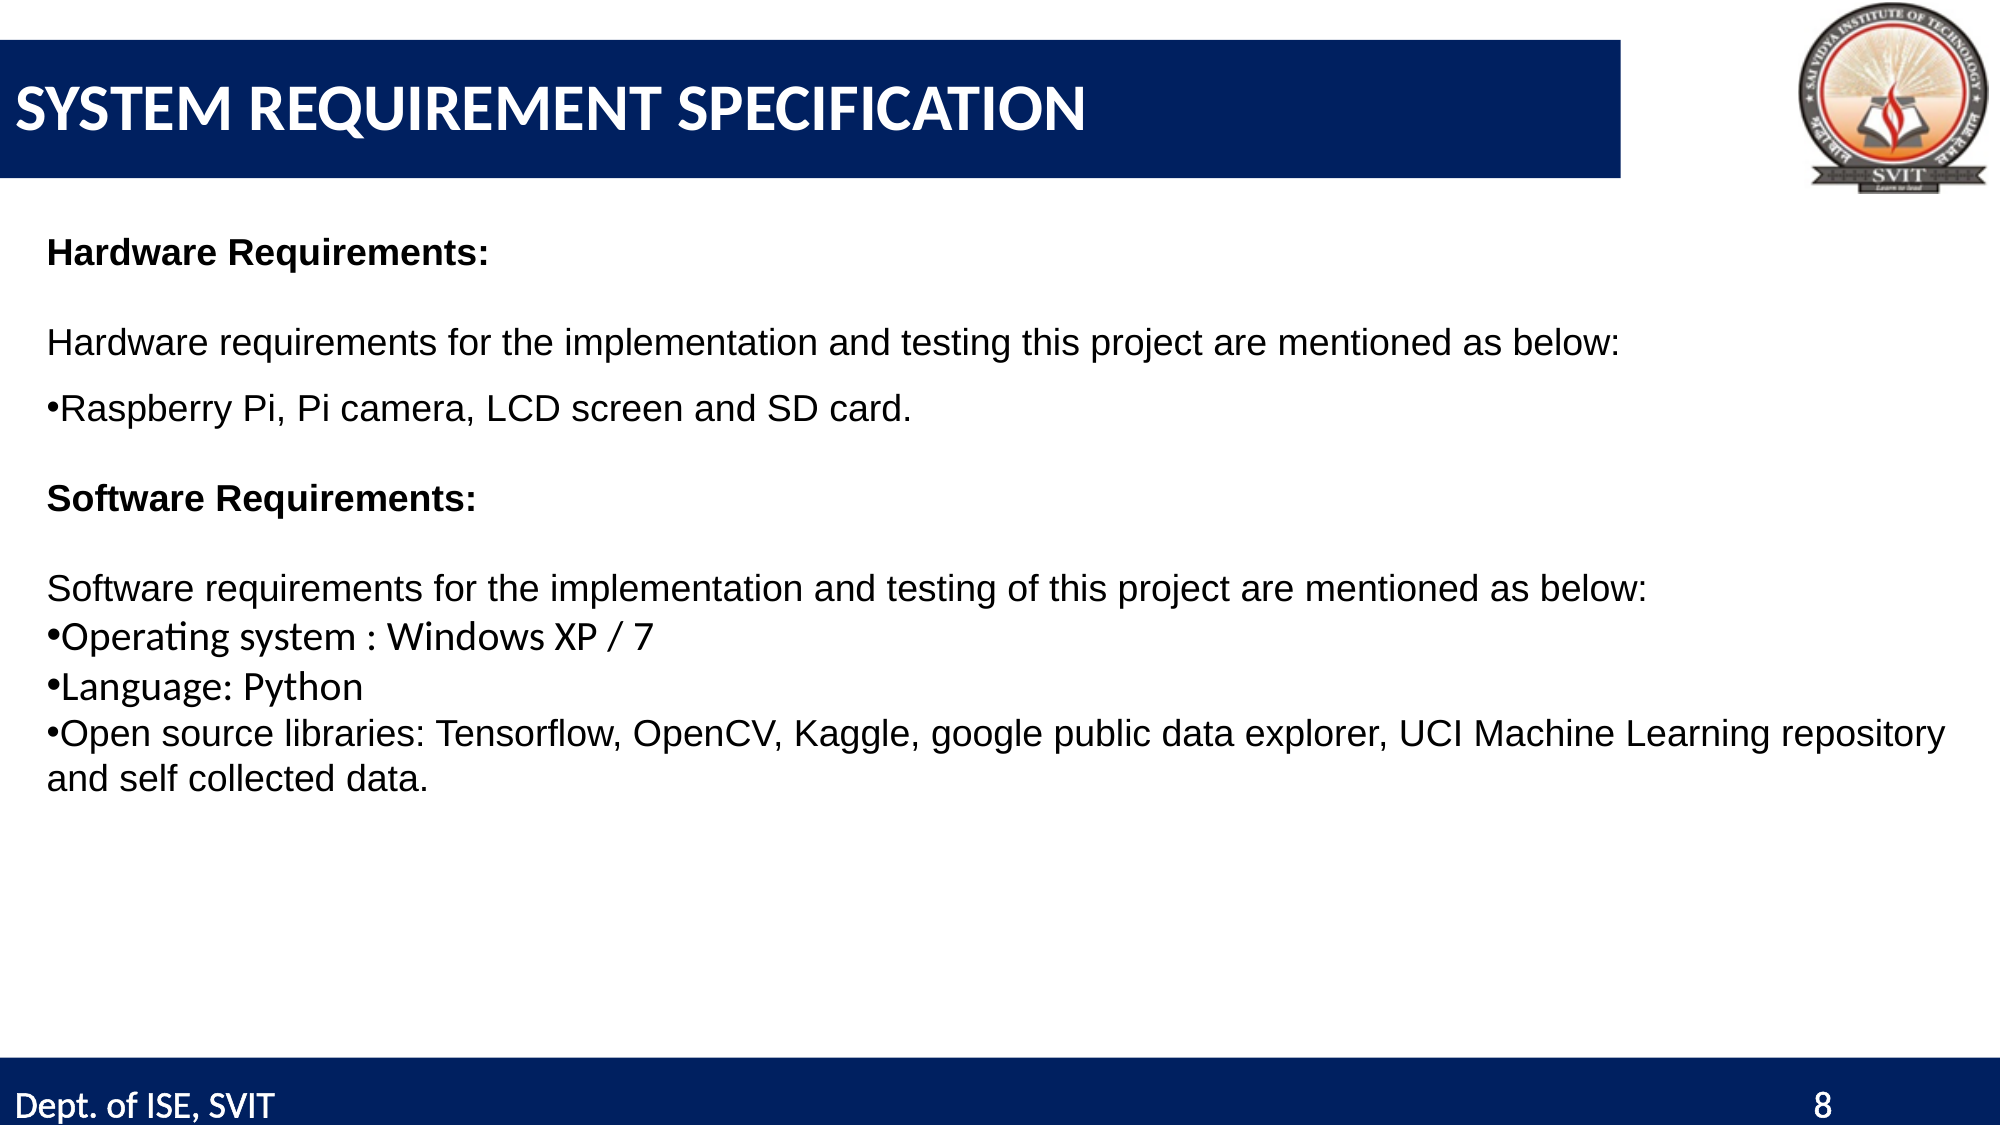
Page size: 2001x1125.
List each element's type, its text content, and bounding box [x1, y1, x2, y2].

title SYSTEM REQUIREMENT SPECIFICATION [0, 39, 1621, 179]
footer Dept. of CSE, SVIT [0, 1057, 1275, 1125]
text_box Hardware Requirements: Hardware requirements for the implementation and testing this project are mentioned as below: Raspberry Pi, Pi camera, LCD screen and SD card. Software Requirements: Software requirements for the implementation and testing of this project are mentioned as below: Operating system : Windows XP / 7 Language: Python Open source libraries: Tensorflow, OpenCV, Kaggle, google public data explorer, UCI Machine Learning repository and self collected data. [31, 220, 1969, 807]
slide_number 8 [1275, 1057, 2000, 1125]
picture [1798, 2, 1989, 194]
